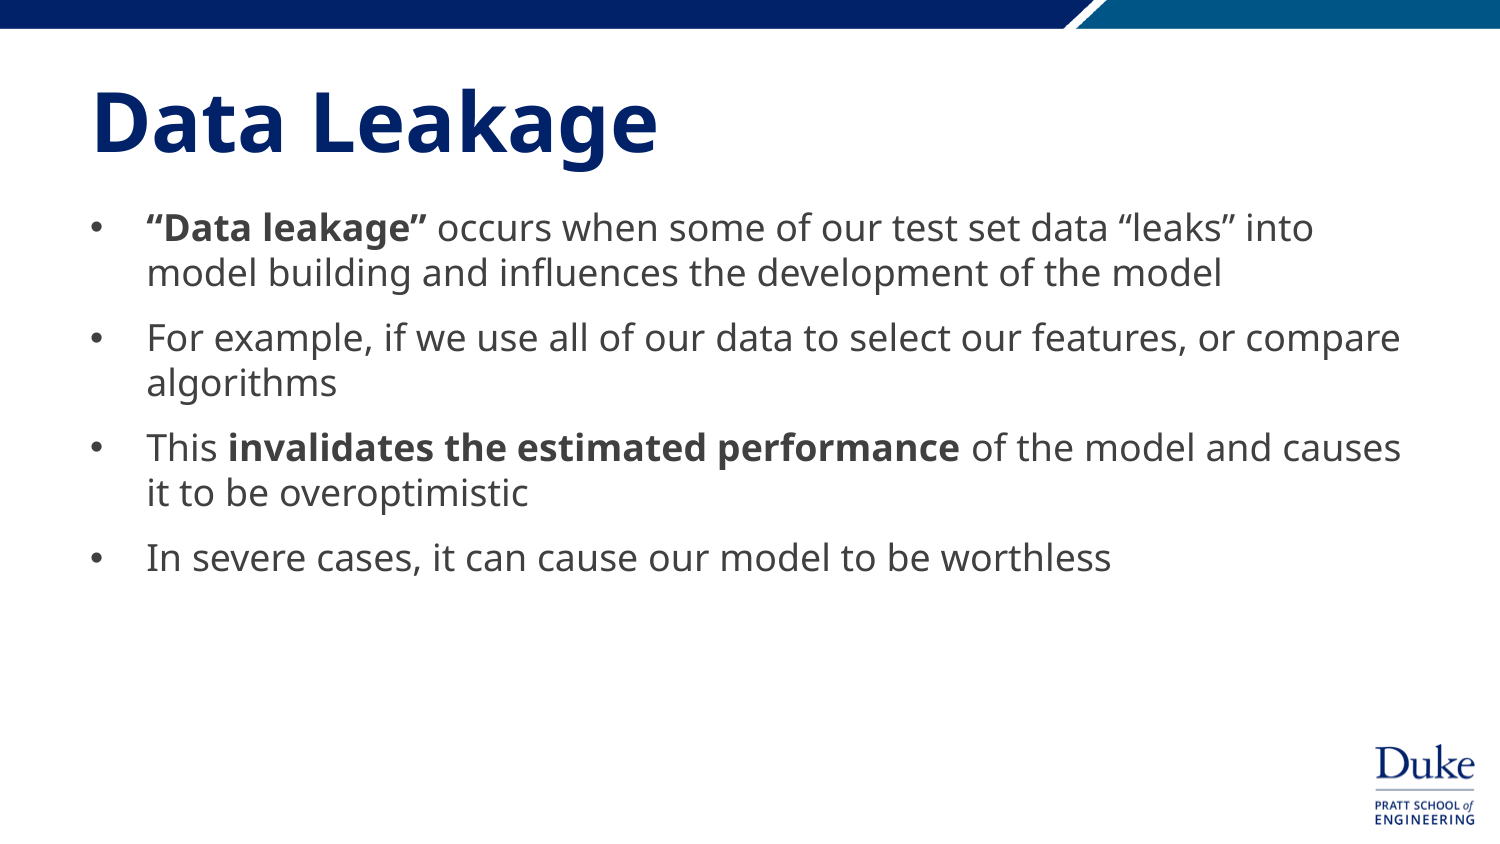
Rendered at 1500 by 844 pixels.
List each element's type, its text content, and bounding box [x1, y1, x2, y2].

list “Data leakage” occurs when some of our test set data “leaks” into model building and influences the development of the model For example, if we use all of our data to select our features, or compare algorithms This invalidates the estimated performance of the model and causes it to be overoptimistic In severe cases, it can cause our model to be worthless [75, 196, 1425, 719]
picture [0, 0, 1500, 844]
title Data Leakage [75, 63, 1425, 175]
